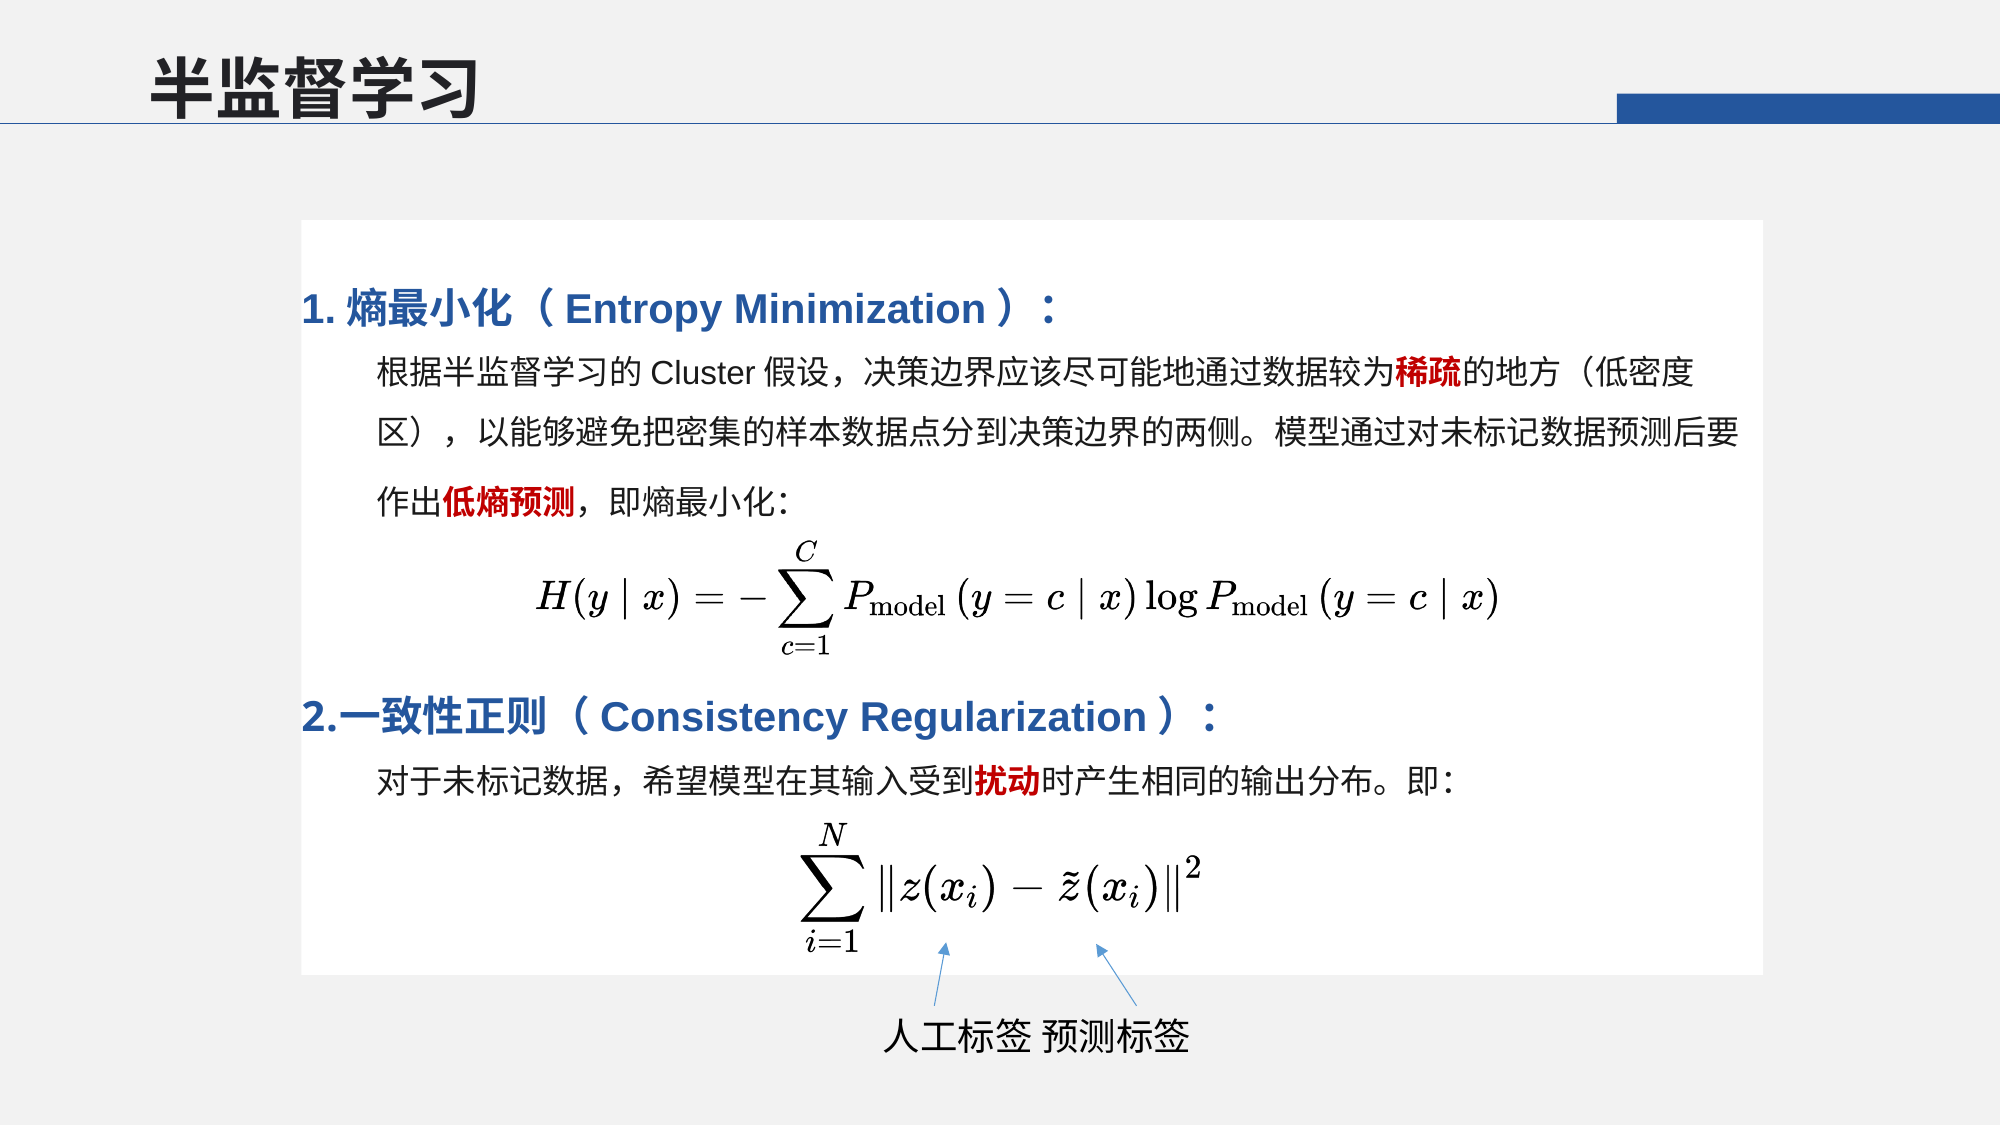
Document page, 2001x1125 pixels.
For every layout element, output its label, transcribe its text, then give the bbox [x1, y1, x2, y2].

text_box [1096, 943, 1137, 1006]
picture [795, 818, 1205, 958]
text_box 人工标签 预测标签 [867, 1005, 1264, 1066]
picture [531, 536, 1501, 659]
text_box 半监督学习 [134, 0, 1561, 135]
text_box 1.熵最小化（Entropy Minimization）： 根据半监督学习的Cluster假设，决策边界应该尽可能地通过数据较为稀疏的地方（低密度区），以能够避免把密集的样本数据点分到决策边界的两侧。模型通过对未标记数据预测后要作出低熵预测，即熵最小化： 一致性正则（Consistency Regularization）： 对于未标记数据，希望模型在其输入受到扰动时产生相同的输出分布。即： [301, 220, 1764, 975]
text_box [934, 942, 947, 1006]
